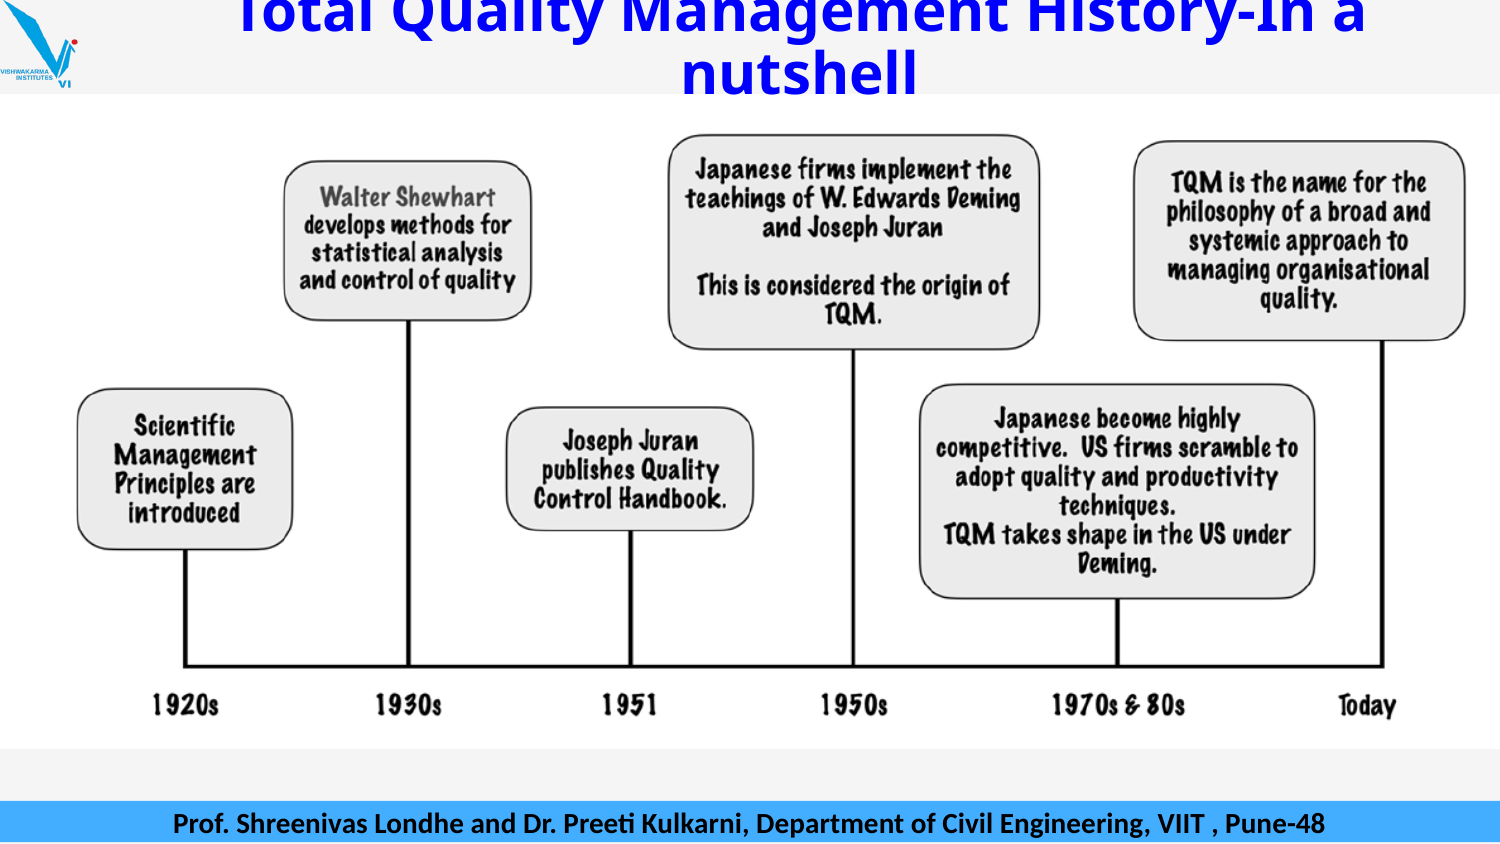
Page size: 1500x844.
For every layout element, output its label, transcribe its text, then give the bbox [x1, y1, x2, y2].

text_box Prof. Shreenivas Londhe and Dr. Preeti Kulkarni, Department of Civil Engineering, VIIT , Pune-48 [0, 800, 1500, 843]
picture [0, 94, 1500, 749]
title Total Quality Management History-In a nutshell [207, 1, 1392, 88]
picture [0, 0, 82, 92]
